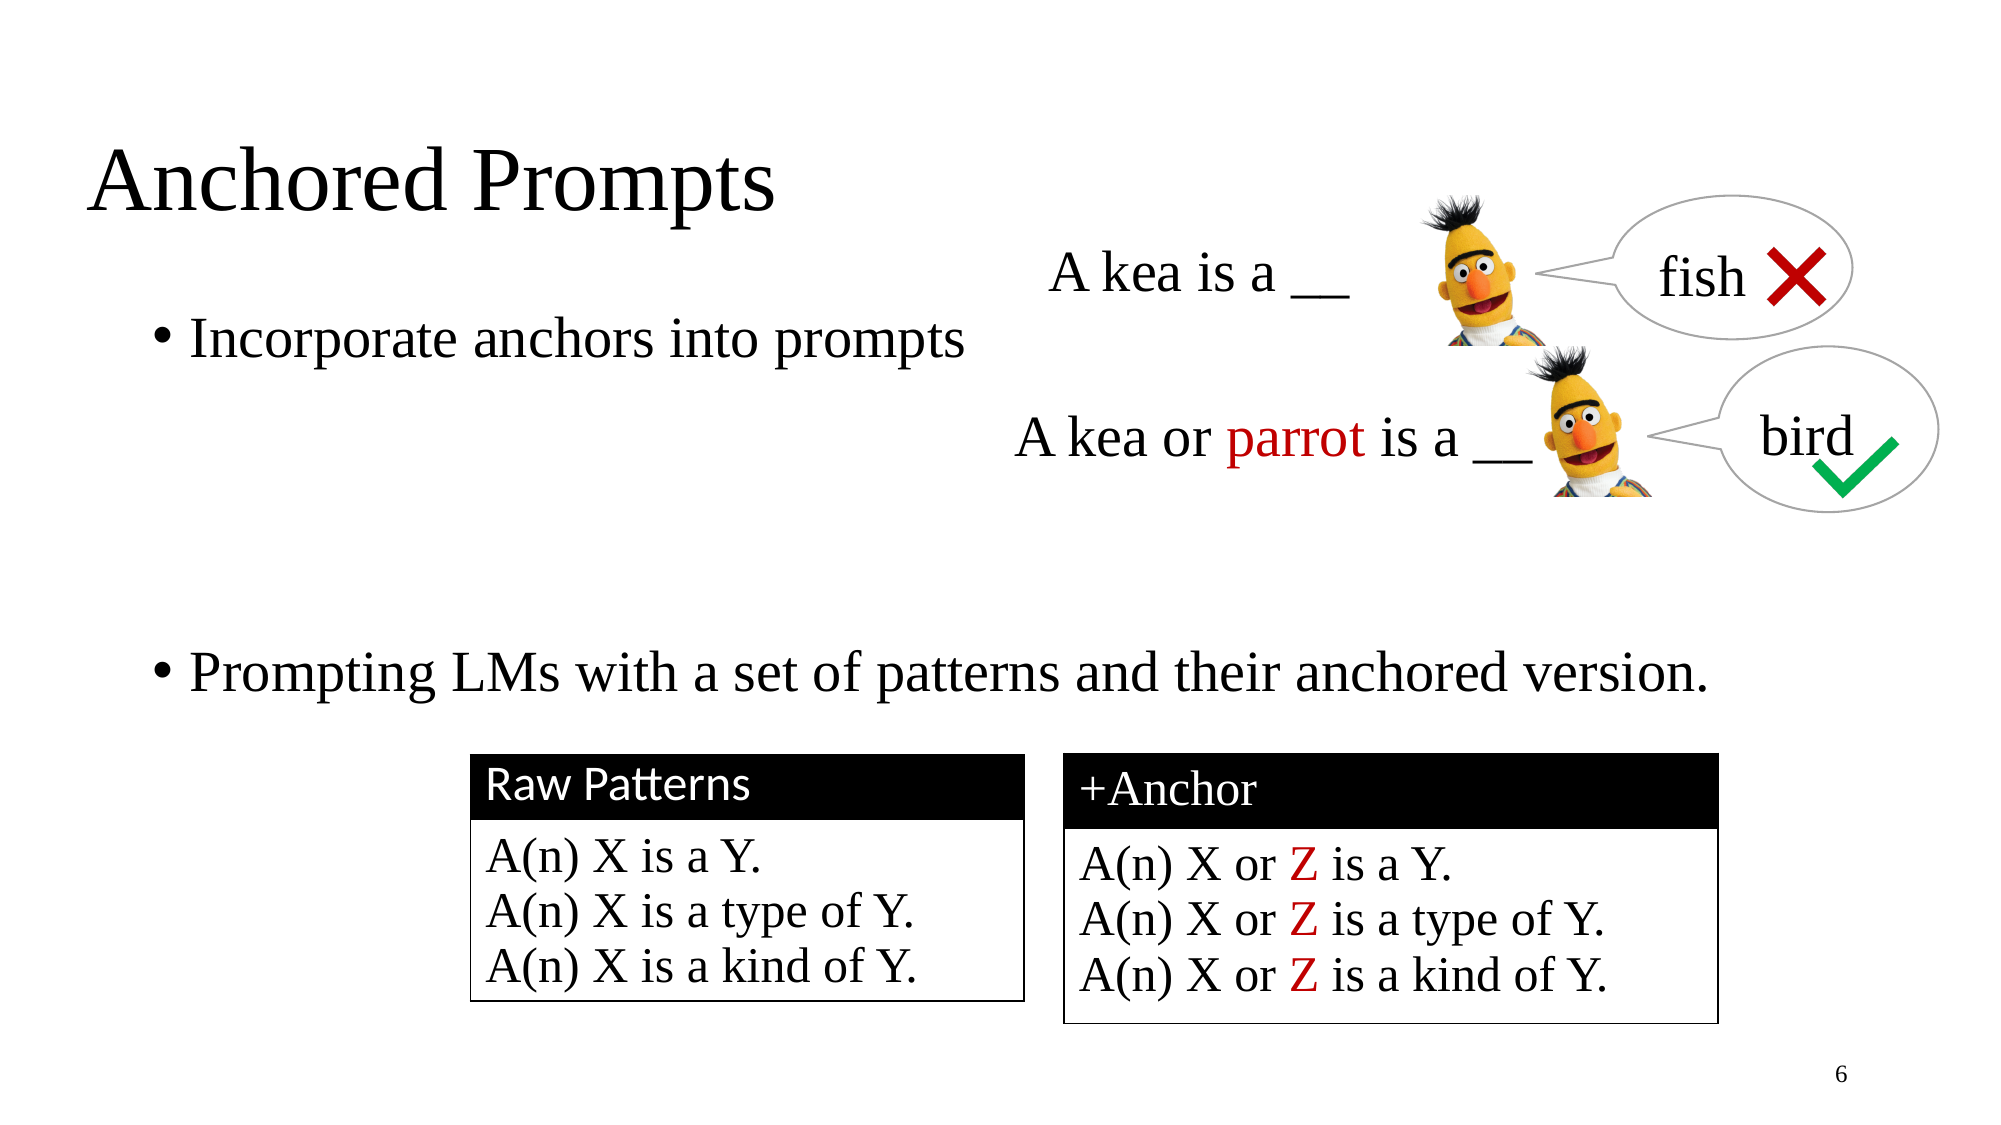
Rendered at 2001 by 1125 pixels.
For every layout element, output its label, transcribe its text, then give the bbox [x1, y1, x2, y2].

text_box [999, 346, 1939, 513]
text_box Incorporate anchors into prompts Prompting LMs with a set of patterns and their anchored version. [137, 299, 1939, 1014]
table_cell A(n) X or Z is a Y. A(n) X or Z is a type of Y. A(n) X or Z is a kind of Y. [1065, 829, 1717, 1023]
slide_number 6 [1412, 1042, 1863, 1103]
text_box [1033, 195, 1853, 346]
table_header +Anchor [1065, 754, 1717, 829]
title Anchored Prompts [71, 71, 1797, 290]
